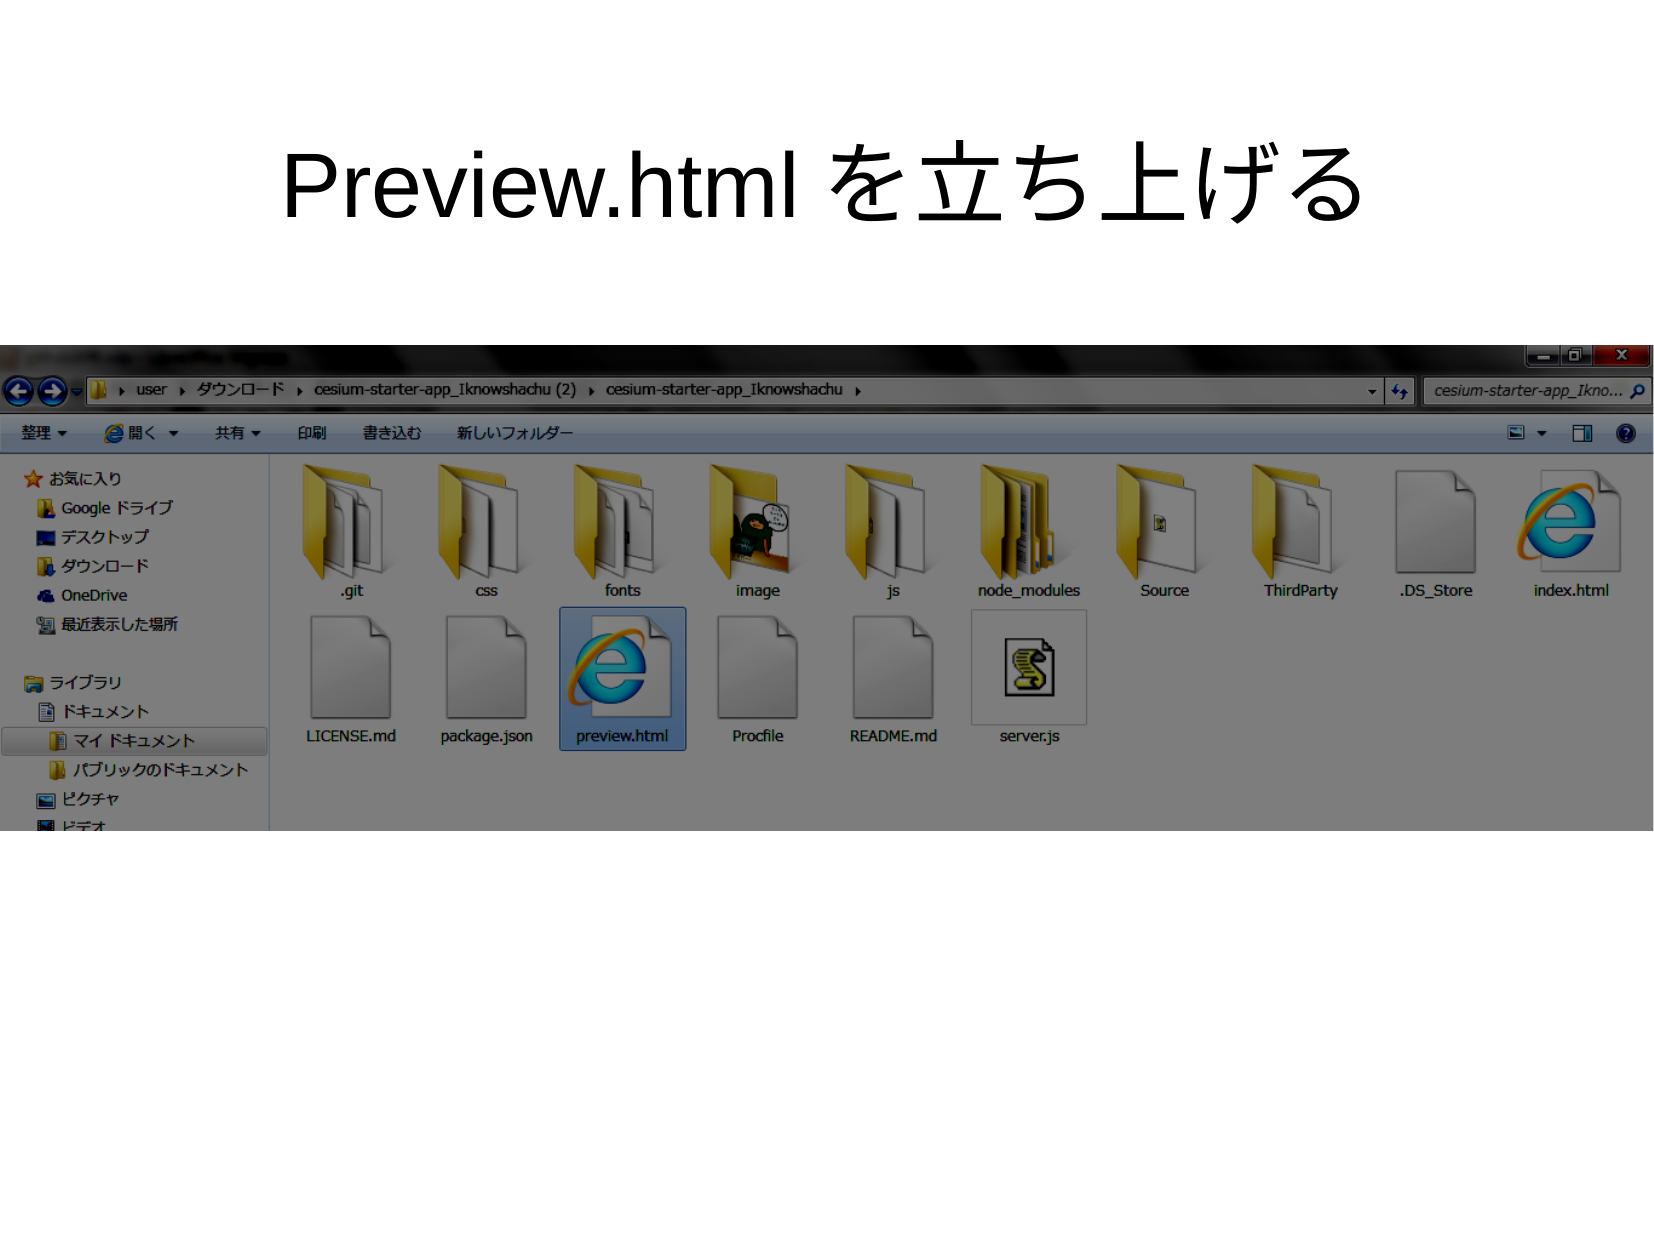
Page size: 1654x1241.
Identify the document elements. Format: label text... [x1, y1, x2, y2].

title Preview.htmlを立ち上げる [11, 76, 1642, 284]
picture [0, 345, 1654, 831]
